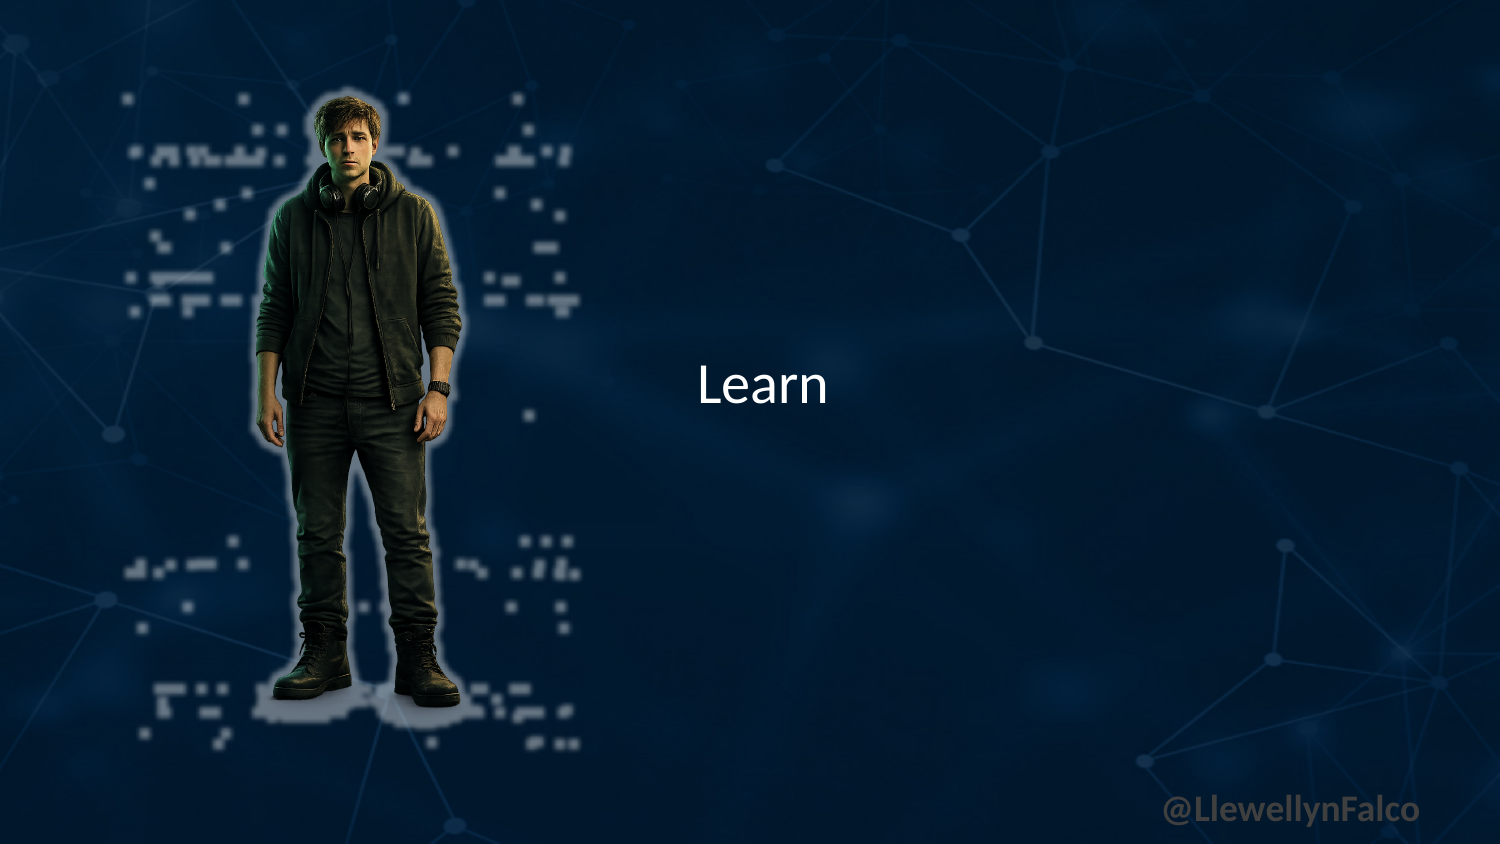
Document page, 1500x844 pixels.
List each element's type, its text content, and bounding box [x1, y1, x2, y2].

picture [0, 0, 1500, 844]
text_box Learn [682, 337, 925, 423]
